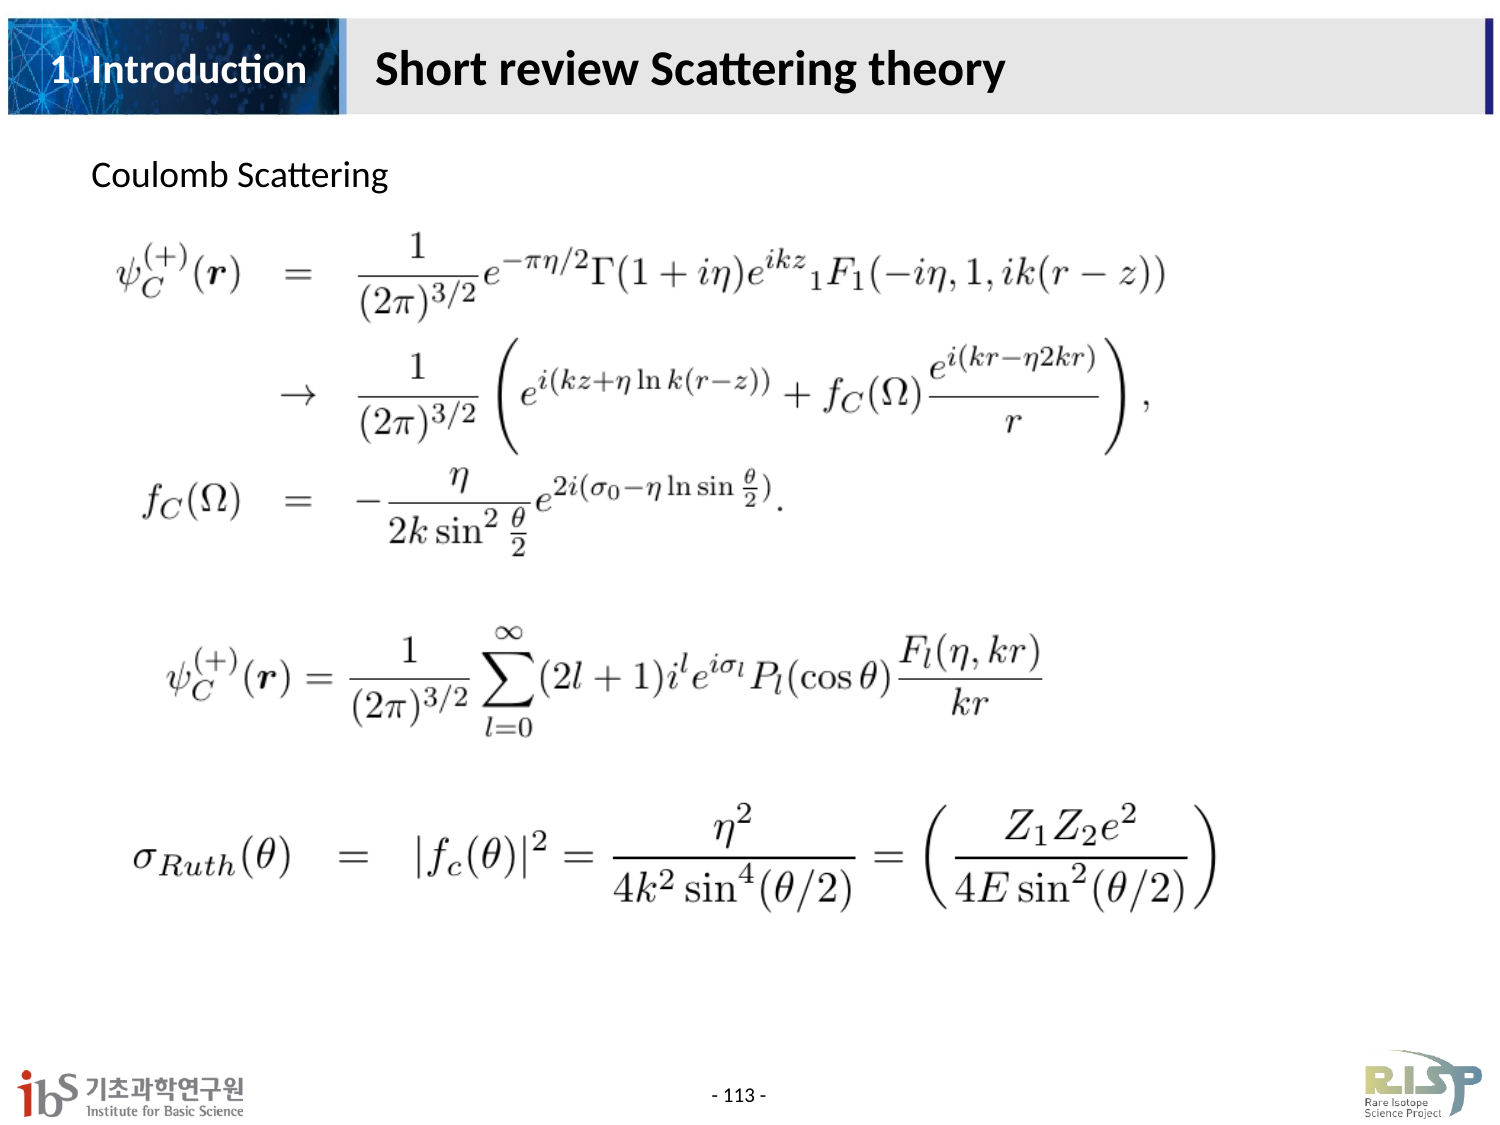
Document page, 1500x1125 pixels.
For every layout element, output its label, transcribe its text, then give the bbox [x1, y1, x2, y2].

text_box Coulomb Scattering [76, 142, 1164, 203]
picture [17, 1070, 243, 1117]
picture [2, 10, 1500, 130]
picture [1364, 1049, 1482, 1119]
picture [88, 216, 1211, 760]
picture [123, 798, 1235, 923]
